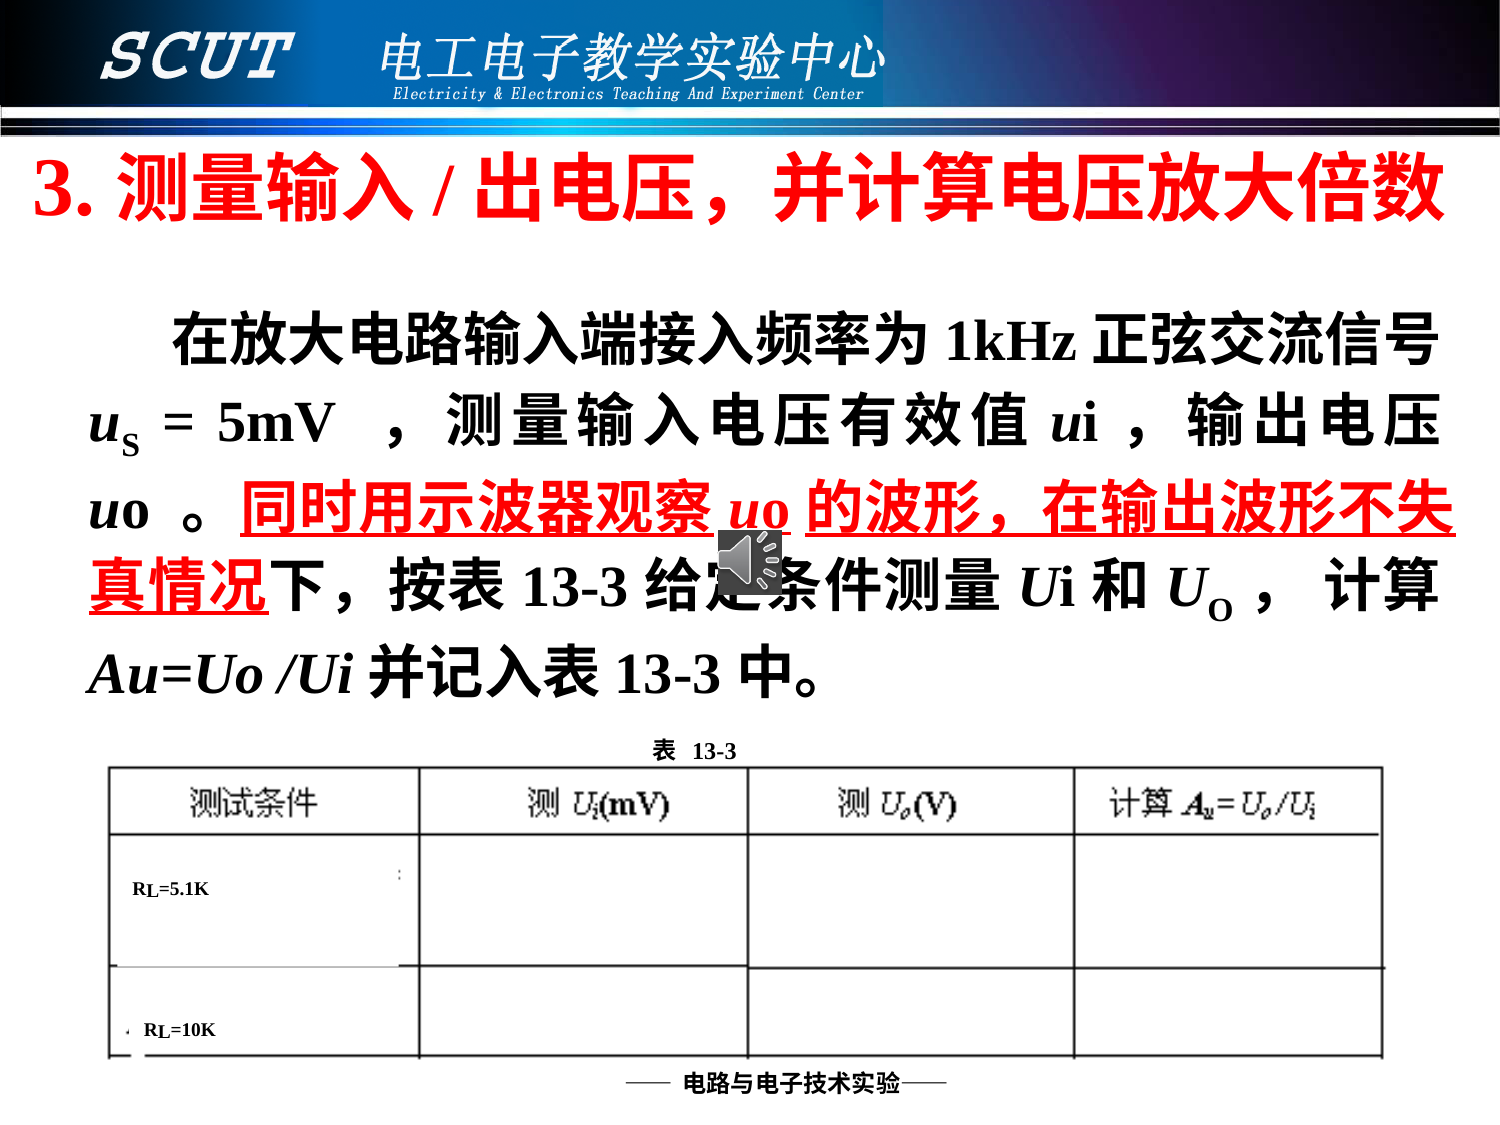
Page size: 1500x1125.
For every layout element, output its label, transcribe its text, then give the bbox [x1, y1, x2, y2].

picture [716, 528, 784, 597]
picture [791, 33, 833, 81]
picture [0, 0, 1500, 137]
picture [840, 52, 849, 68]
text_box 表 13-3 [637, 702, 803, 749]
list 3.测量输入/出电压，并计算电压放大倍数 在放大电路输入端接入频率为1kHz正弦交流信号uS = 5mV ，测量输入电压有效值ui，输出电压uo 。同时用示波器观察uo的波形，在输出波形不失真情况下，按表13-3给定条件测量Ui和UO， 计算Au=Uo /Ui并记入表13-3中。 [17, 124, 1471, 775]
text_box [88, 751, 1400, 1069]
picture [789, 89, 794, 99]
